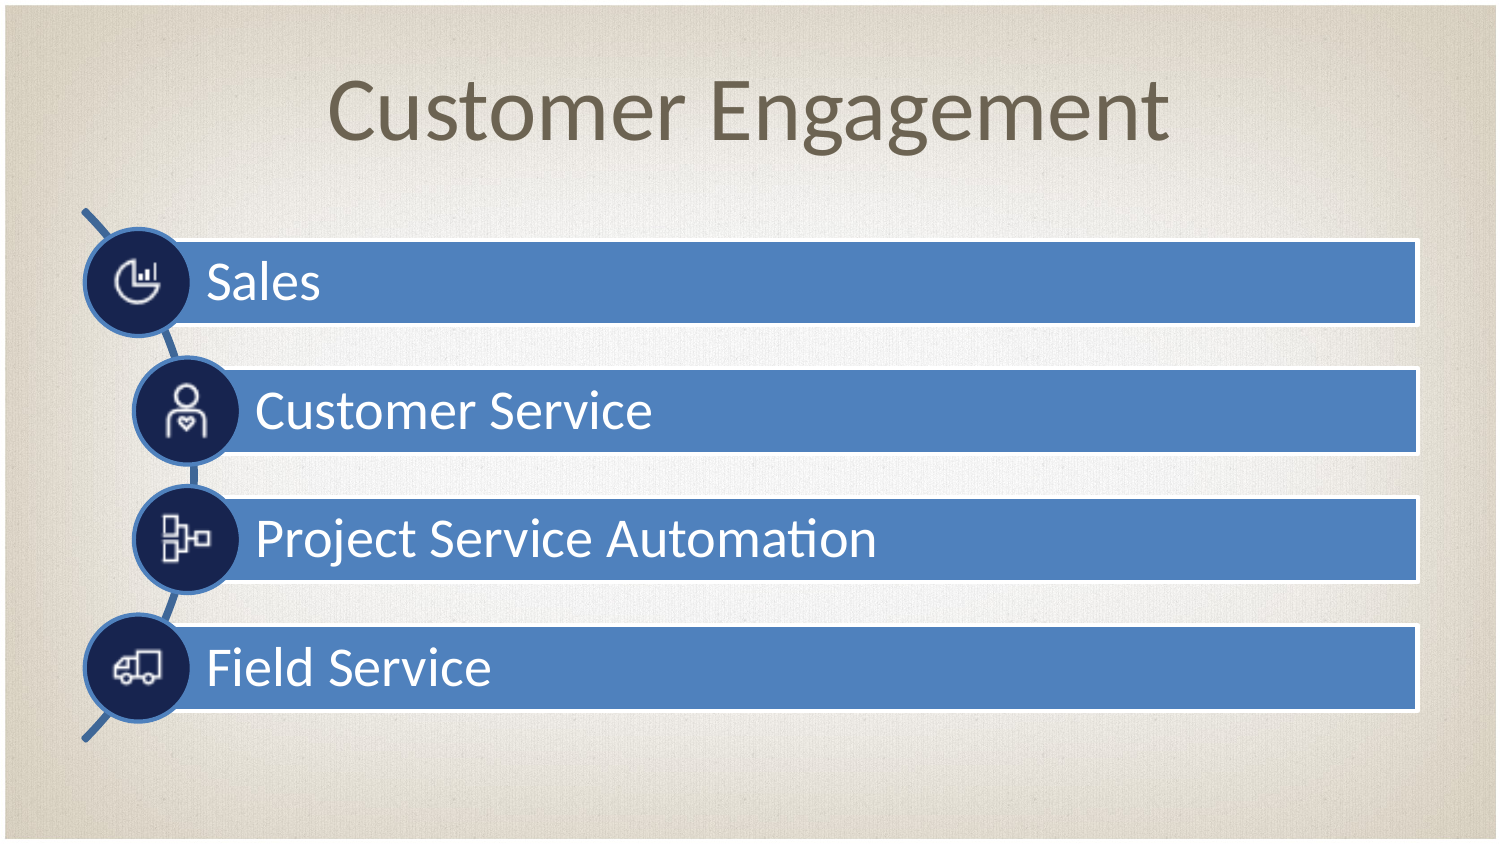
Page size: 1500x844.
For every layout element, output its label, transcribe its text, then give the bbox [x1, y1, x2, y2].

picture [0, 0, 1500, 844]
title Customer Engagement [75, 33, 1425, 175]
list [74, 196, 1426, 754]
